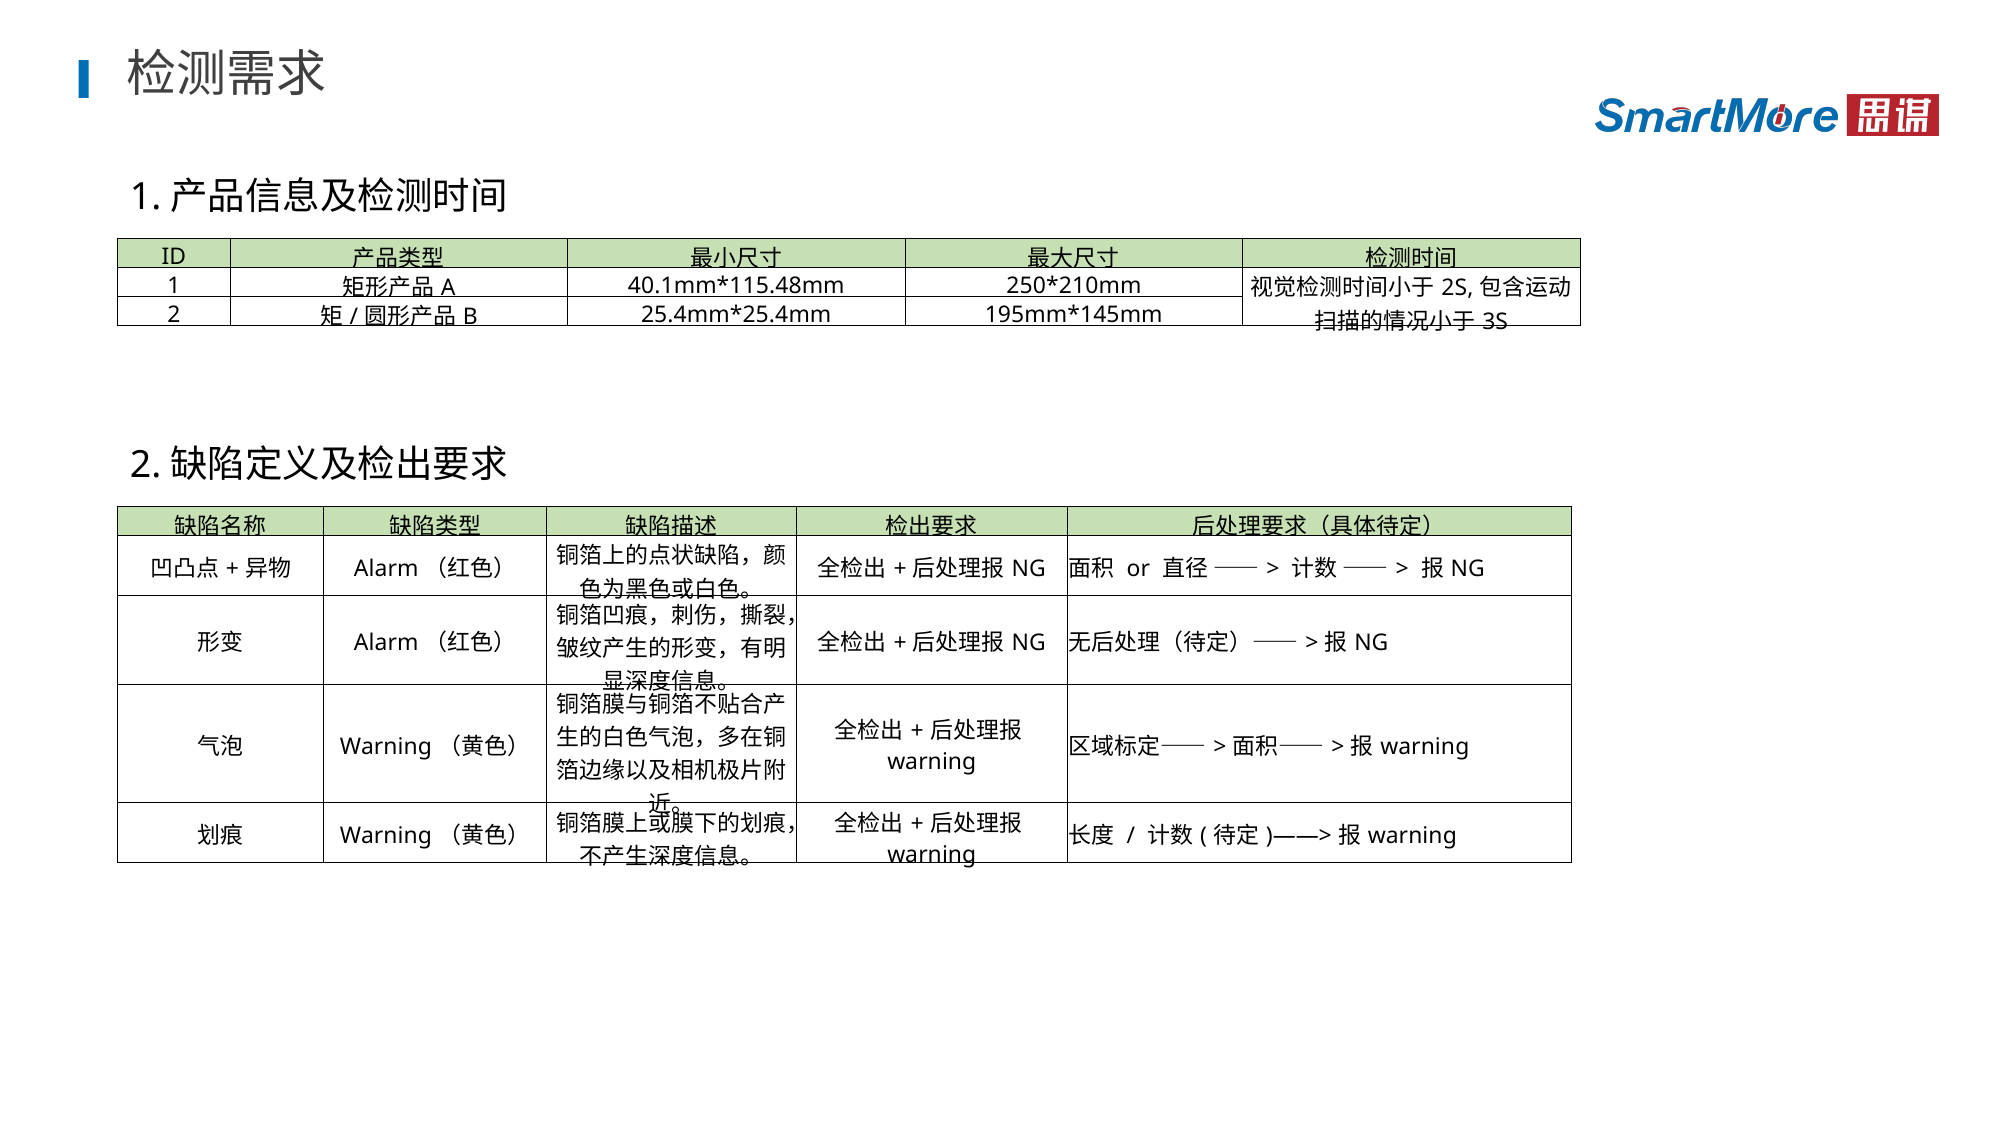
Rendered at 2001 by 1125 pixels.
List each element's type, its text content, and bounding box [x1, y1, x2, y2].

table_cell Warning（黄色） [324, 685, 546, 802]
text_box 检测需求 [117, 46, 1538, 114]
table_cell 气泡 [118, 685, 323, 802]
table_cell 面积 or 直径 ——> 计数 ——> 报NG [1068, 536, 1571, 595]
table_header 检出要求 [797, 507, 1067, 535]
table_cell Alarm（红色） [324, 536, 546, 595]
picture [1595, 94, 1939, 136]
table_cell 全检出+后处理报NG [797, 596, 1067, 684]
table_cell Alarm（红色） [324, 596, 546, 684]
table_header 缺陷名称 [118, 507, 323, 535]
table_cell 2 [118, 297, 230, 325]
table_cell 矩/圆形产品B [231, 297, 567, 325]
table_header 检测时间 [1243, 239, 1580, 267]
table_header 最大尺寸 [906, 239, 1242, 267]
table_cell 无后处理（待定）——>报NG [1068, 596, 1571, 684]
table_cell 全检出+后处理报NG [797, 536, 1067, 595]
table_cell 铜箔膜与铜箔不贴合产生的白色气泡，多在铜箔边缘以及相机极片附近。 [547, 685, 796, 802]
table_cell 25.4mm*25.4mm [568, 297, 905, 325]
table_cell 凹凸点+异物 [118, 536, 323, 595]
table_header 缺陷类型 [324, 507, 546, 535]
table_header 产品类型 [231, 239, 567, 267]
text_box 2.缺陷定义及检出要求 [114, 432, 523, 493]
table_header ID [118, 239, 230, 267]
table_header 后处理要求（具体待定） [1068, 507, 1571, 535]
table_cell 全检出+后处理报warning [797, 685, 1067, 802]
table_cell 长度 / 计数(待定)——>报warning [1068, 803, 1571, 862]
table_cell 铜箔上的点状缺陷，颜色为黑色或白色。 [547, 536, 796, 595]
text_box 1.产品信息及检测时间 [114, 164, 523, 225]
table_cell Warning（黄色） [324, 803, 546, 862]
table_cell 250*210mm [906, 268, 1242, 296]
table_cell 1 [118, 268, 230, 296]
table_header 最小尺寸 [568, 239, 905, 267]
table_cell 划痕 [118, 803, 323, 862]
table_cell 铜箔膜上或膜下的划痕，不产生深度信息。 [547, 803, 796, 862]
table_cell 视觉检测时间小于2S,包含运动扫描的情况小于3S [1243, 268, 1580, 325]
table_cell 195mm*145mm [906, 297, 1242, 325]
table_cell 形变 [118, 596, 323, 684]
table_cell 矩形产品A [231, 268, 567, 296]
table_header 缺陷描述 [547, 507, 796, 535]
table_cell 40.1mm*115.48mm [568, 268, 905, 296]
table_cell 铜箔凹痕，刺伤，撕裂，皱纹产生的形变，有明显深度信息。 [547, 596, 796, 684]
table_cell 区域标定——>面积——>报warning [1068, 685, 1571, 802]
table_cell 全检出+后处理报warning [797, 803, 1067, 862]
